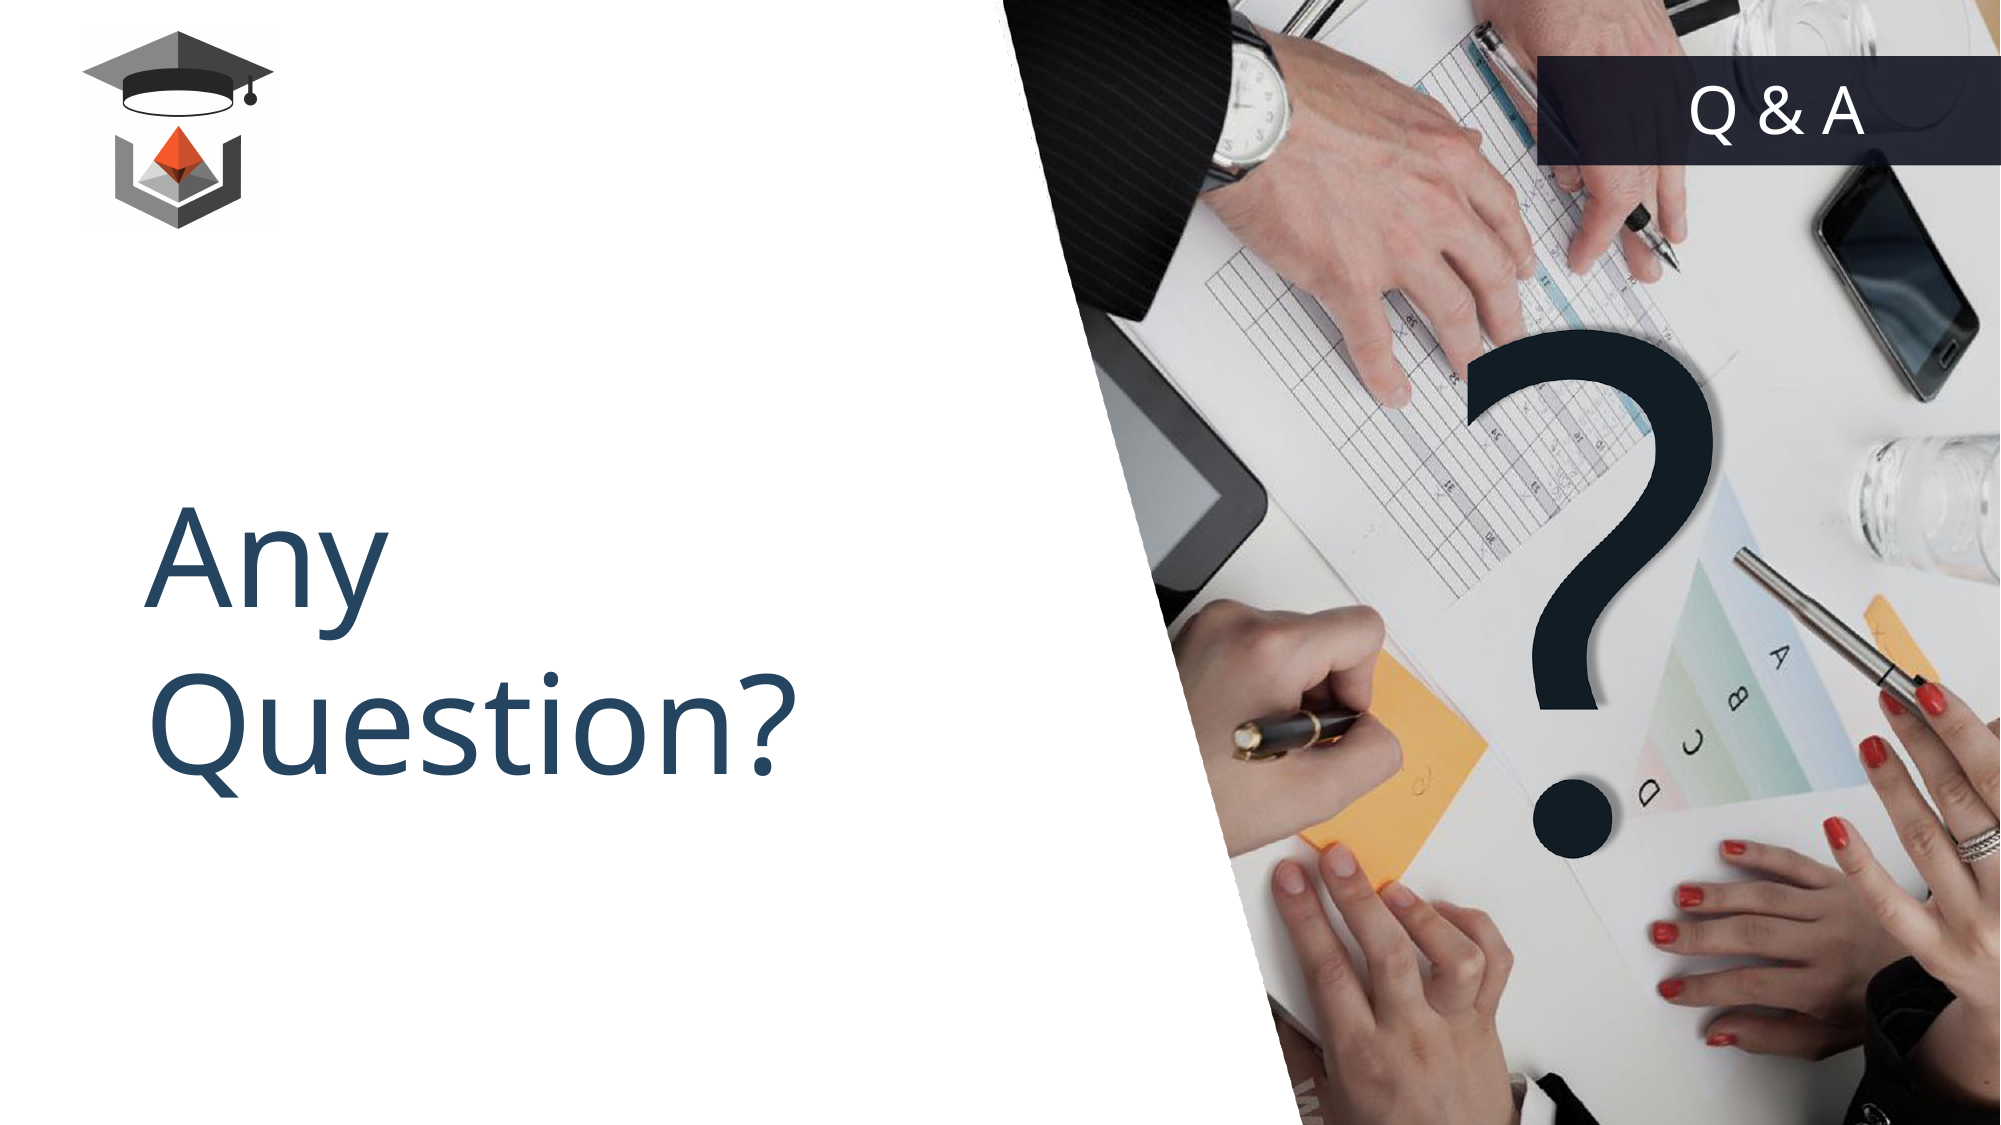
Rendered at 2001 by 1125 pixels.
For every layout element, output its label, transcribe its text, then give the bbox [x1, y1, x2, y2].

picture [82, 31, 274, 229]
picture [989, 0, 2001, 1125]
text_box Any Question? [124, 448, 984, 852]
